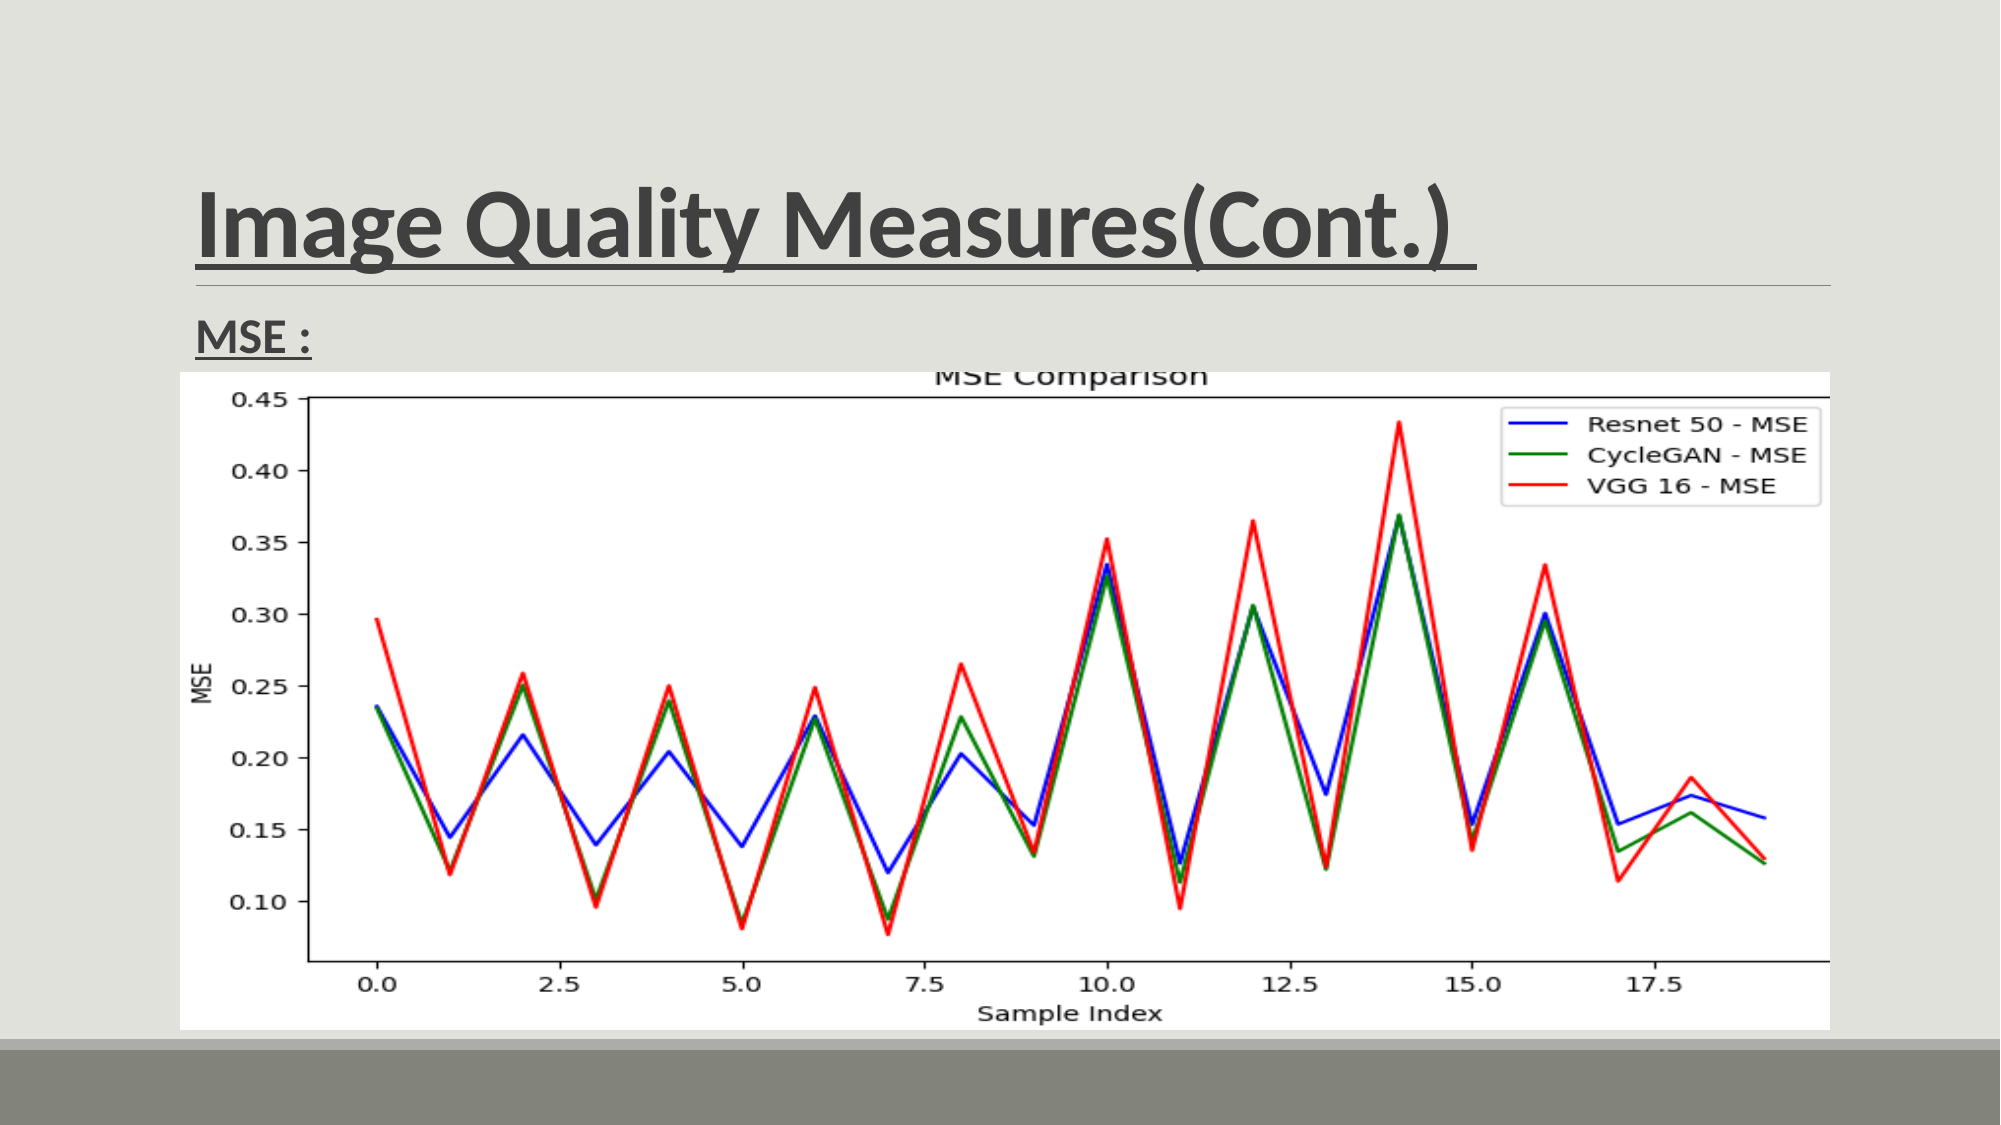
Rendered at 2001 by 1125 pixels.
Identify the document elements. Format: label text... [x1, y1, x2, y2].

title Image Quality Measures(Cont.) [180, 47, 1830, 285]
picture [179, 371, 1831, 1031]
list MSE : [180, 302, 1830, 369]
